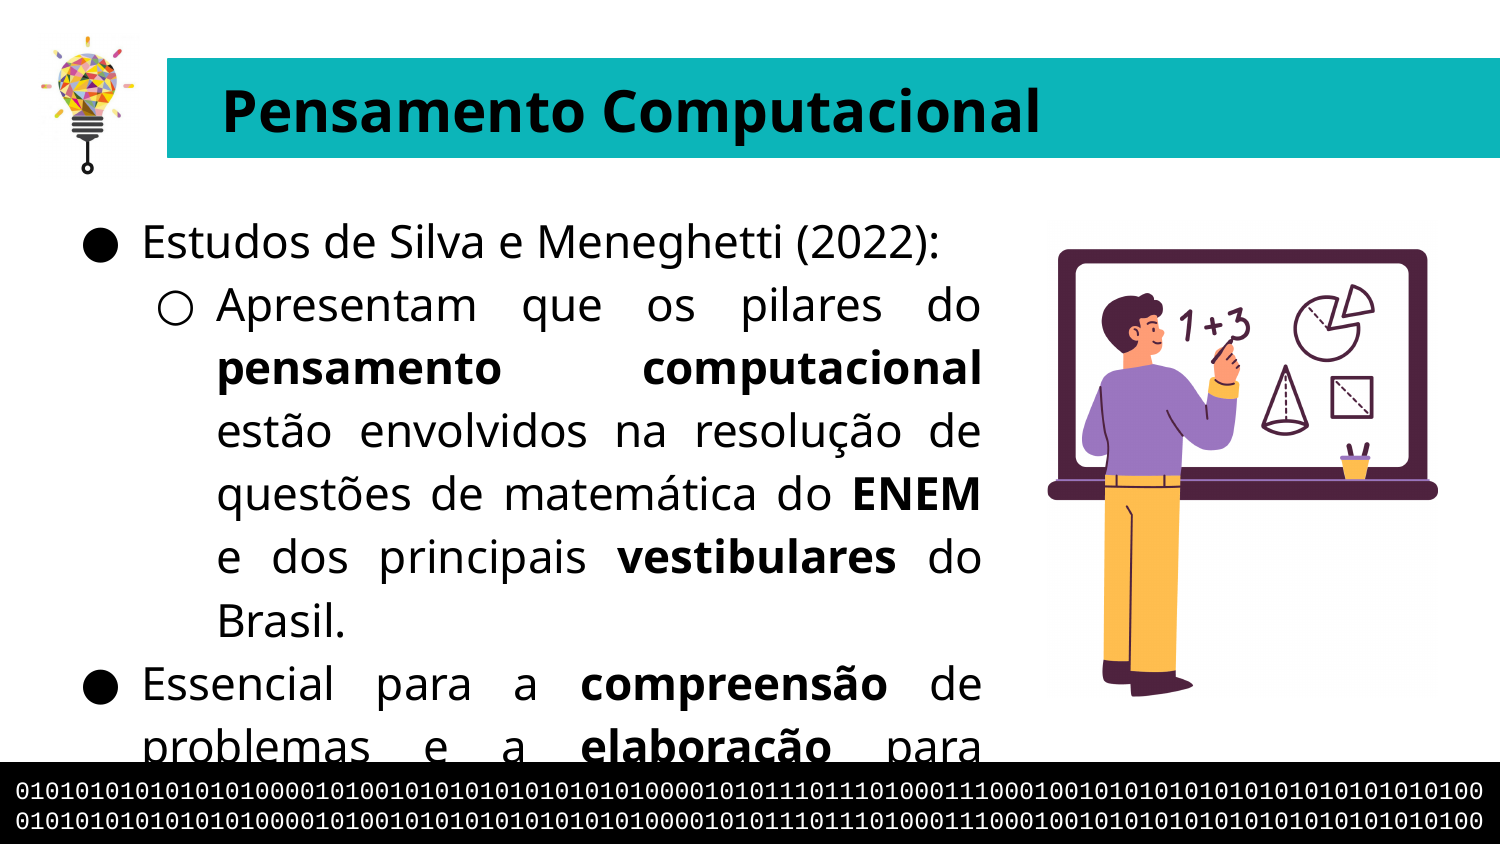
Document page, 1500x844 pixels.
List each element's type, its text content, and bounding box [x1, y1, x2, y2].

text_box [167, 58, 1500, 158]
picture [38, 32, 140, 179]
title Pensamento Computacional [206, 58, 1500, 153]
list Estudos de Silva e Meneghetti (2022): Apresentam que os pilares do pensamento computacional estão envolvidos na resolução de questões de matemática do ENEM e dos principais vestibulares do Brasil. Essencial para a compreensão de problemas e a elaboração para solução. [51, 189, 999, 750]
text_box 0101010101010101000010100101010101010101010000101011101110100011100010010101010101010101010101010001010101010101010000101001010101010101010100001010111011101000111000100101010101010101010101010100 [0, 759, 1500, 841]
picture [1047, 220, 1439, 699]
